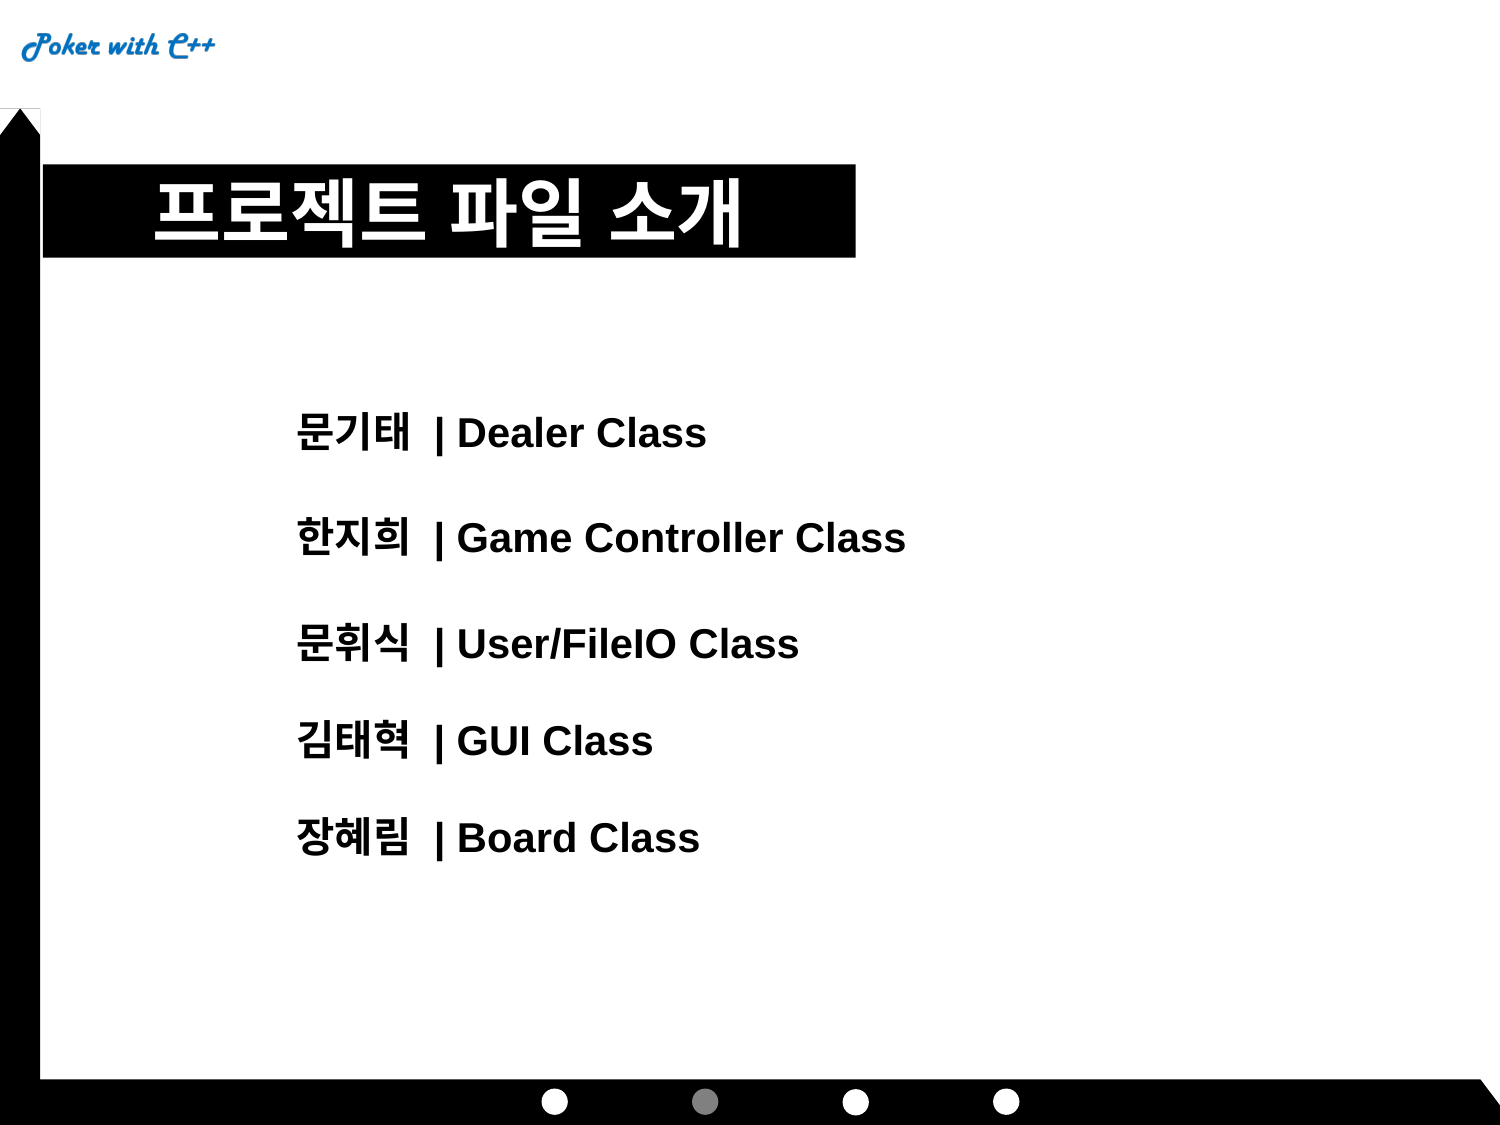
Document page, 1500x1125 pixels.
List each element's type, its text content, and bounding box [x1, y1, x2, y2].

text_box [540, 1087, 569, 1116]
text_box [992, 1087, 1021, 1116]
picture [0, 18, 235, 87]
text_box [281, 398, 1219, 869]
text_box 프로젝트 파일 소개 [42, 163, 857, 259]
text_box [841, 1088, 870, 1117]
text_box [691, 1087, 720, 1116]
